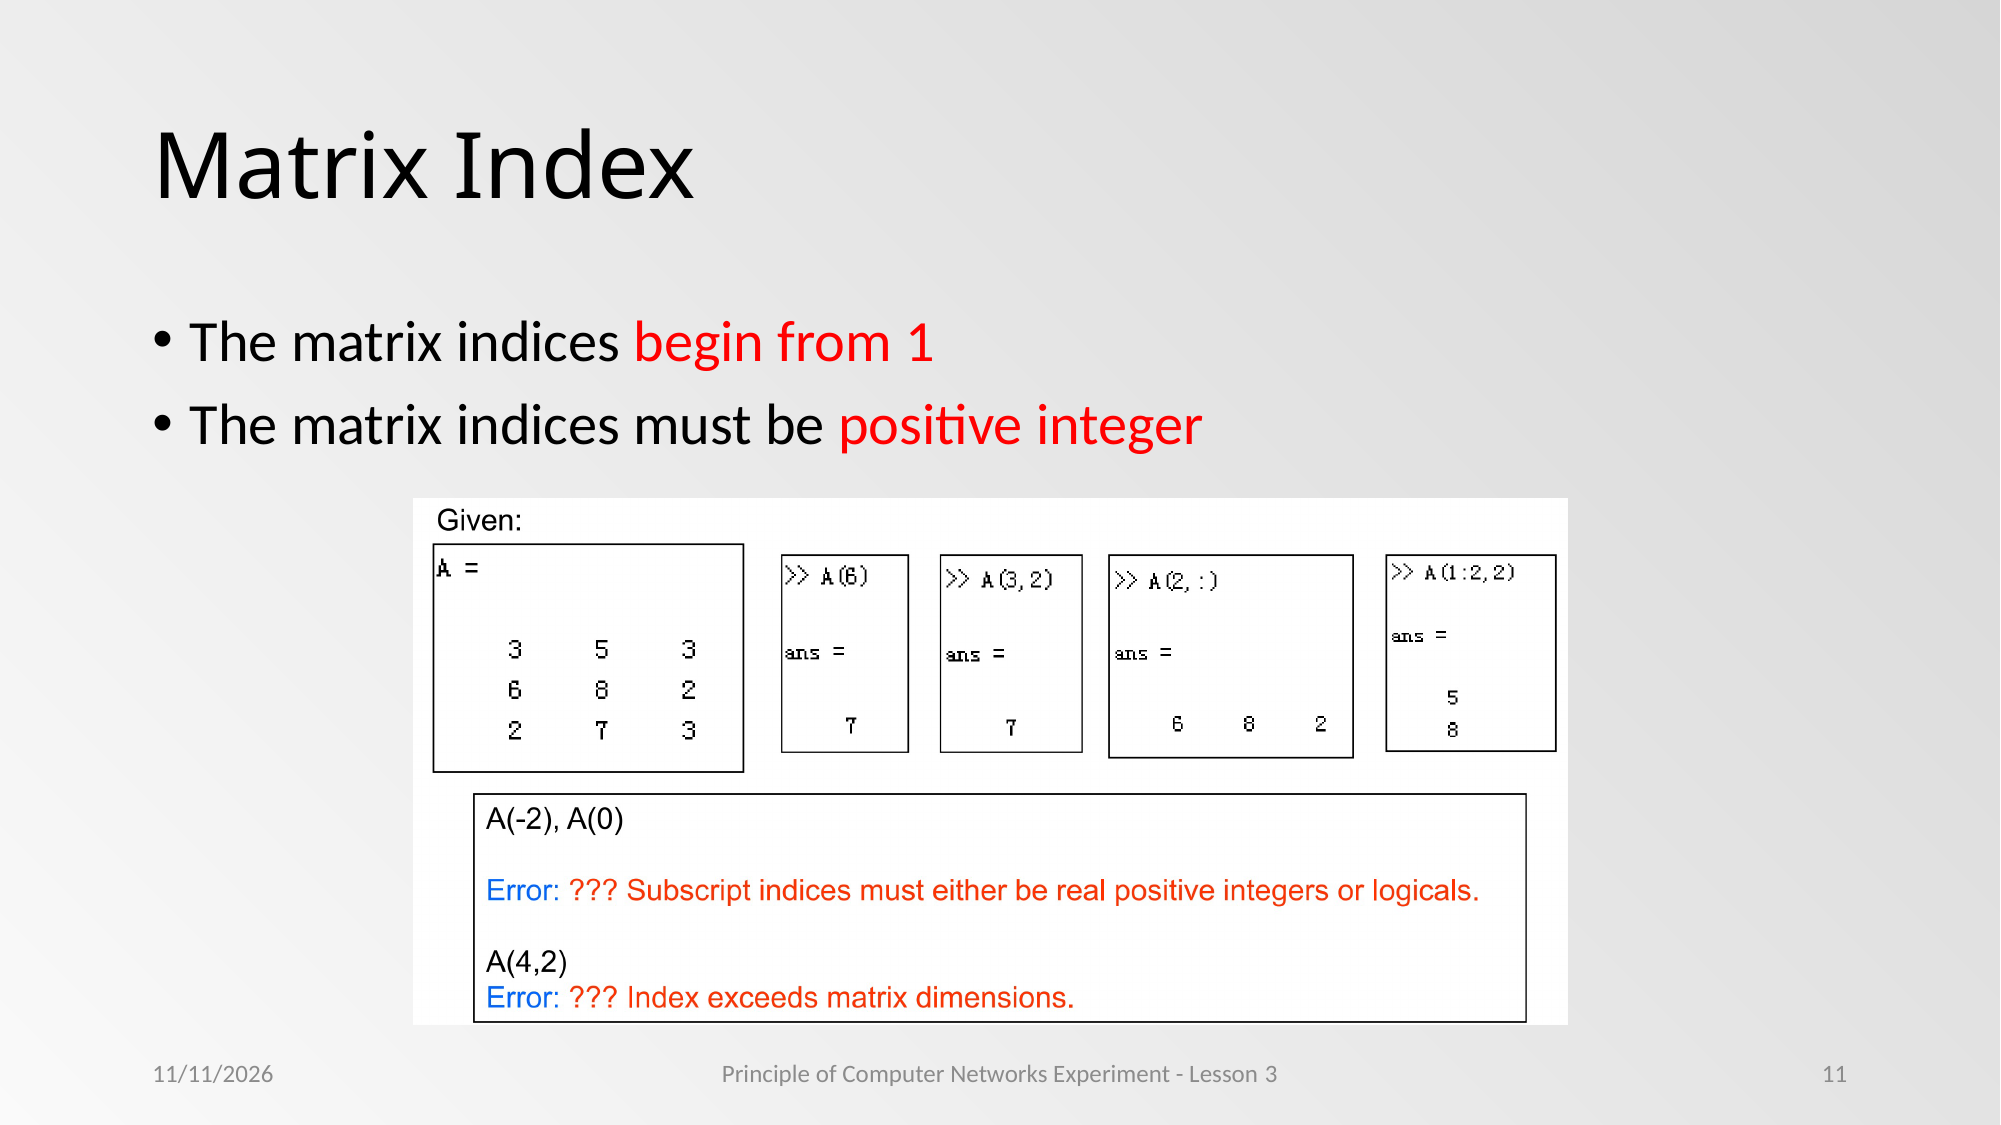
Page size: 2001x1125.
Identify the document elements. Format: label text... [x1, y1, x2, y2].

list The matrix indices begin from 1 The matrix indices must be positive integer [137, 303, 1542, 1017]
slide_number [137, 1042, 588, 1103]
title Matrix Index [137, 59, 1863, 278]
slide_number 11 [1412, 1042, 1863, 1103]
footer Principle of Computer Networks Experiment - Lesson 3 [662, 1042, 1338, 1103]
picture [413, 498, 1568, 1025]
